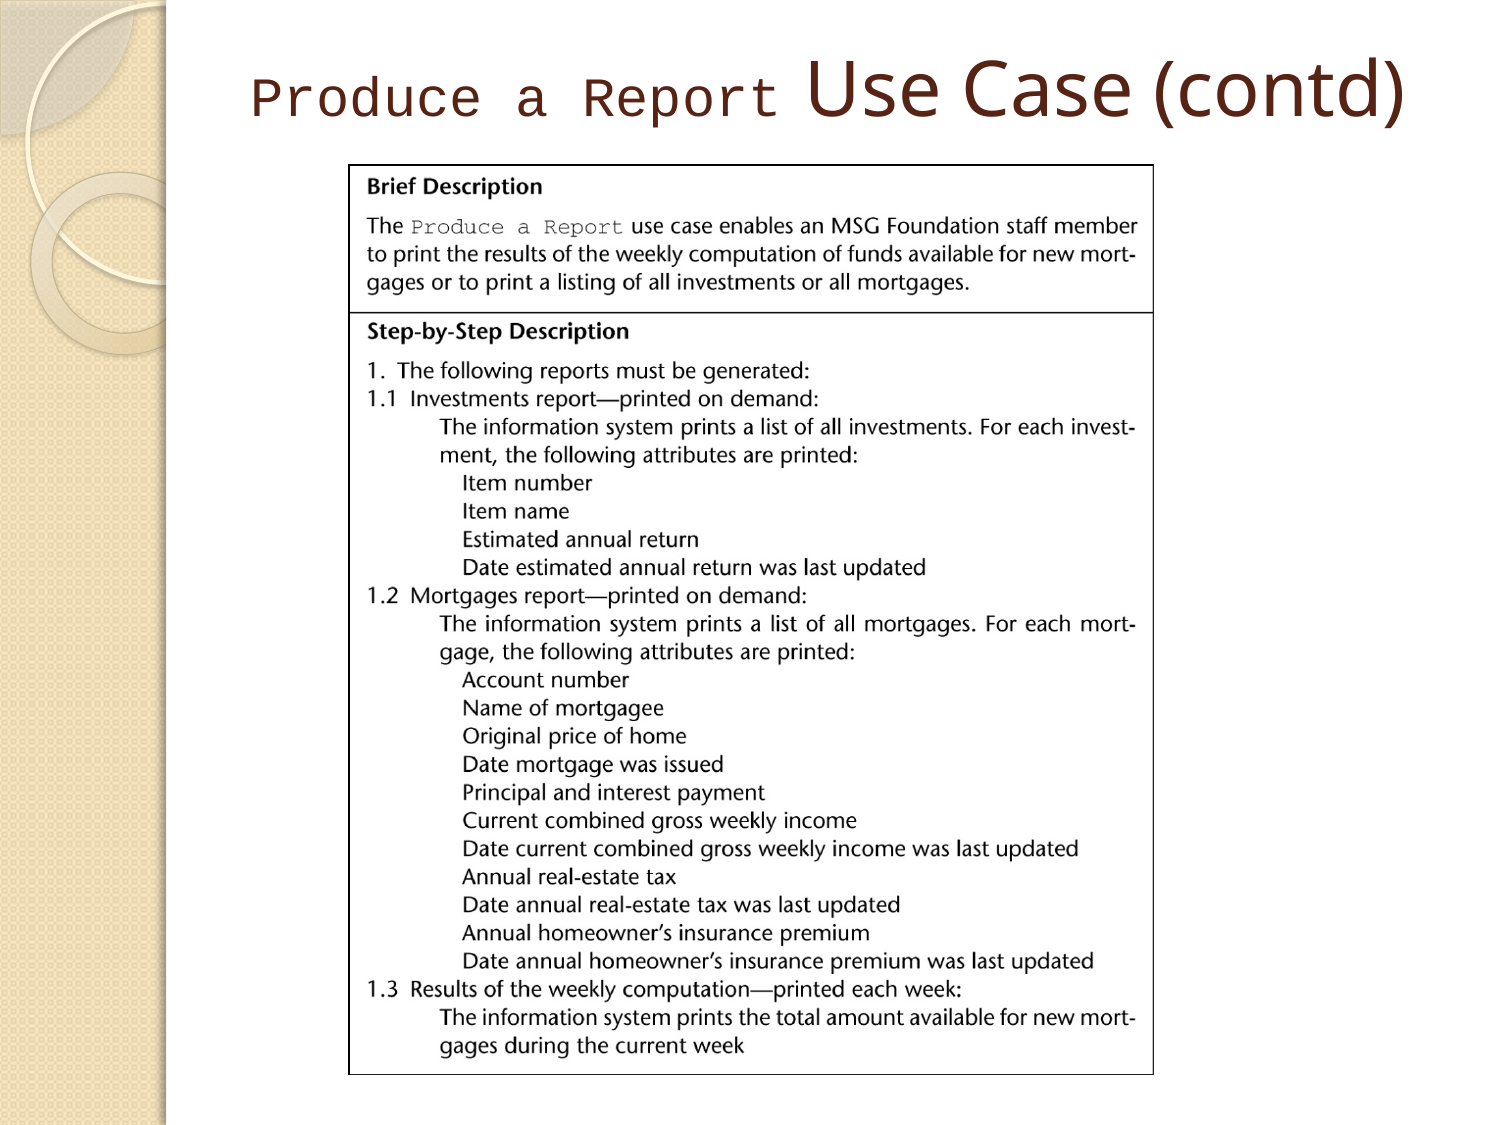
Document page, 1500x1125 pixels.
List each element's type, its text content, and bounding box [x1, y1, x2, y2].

title Produce a Report Use Case (contd) [235, 0, 1466, 175]
picture [348, 164, 1155, 1075]
